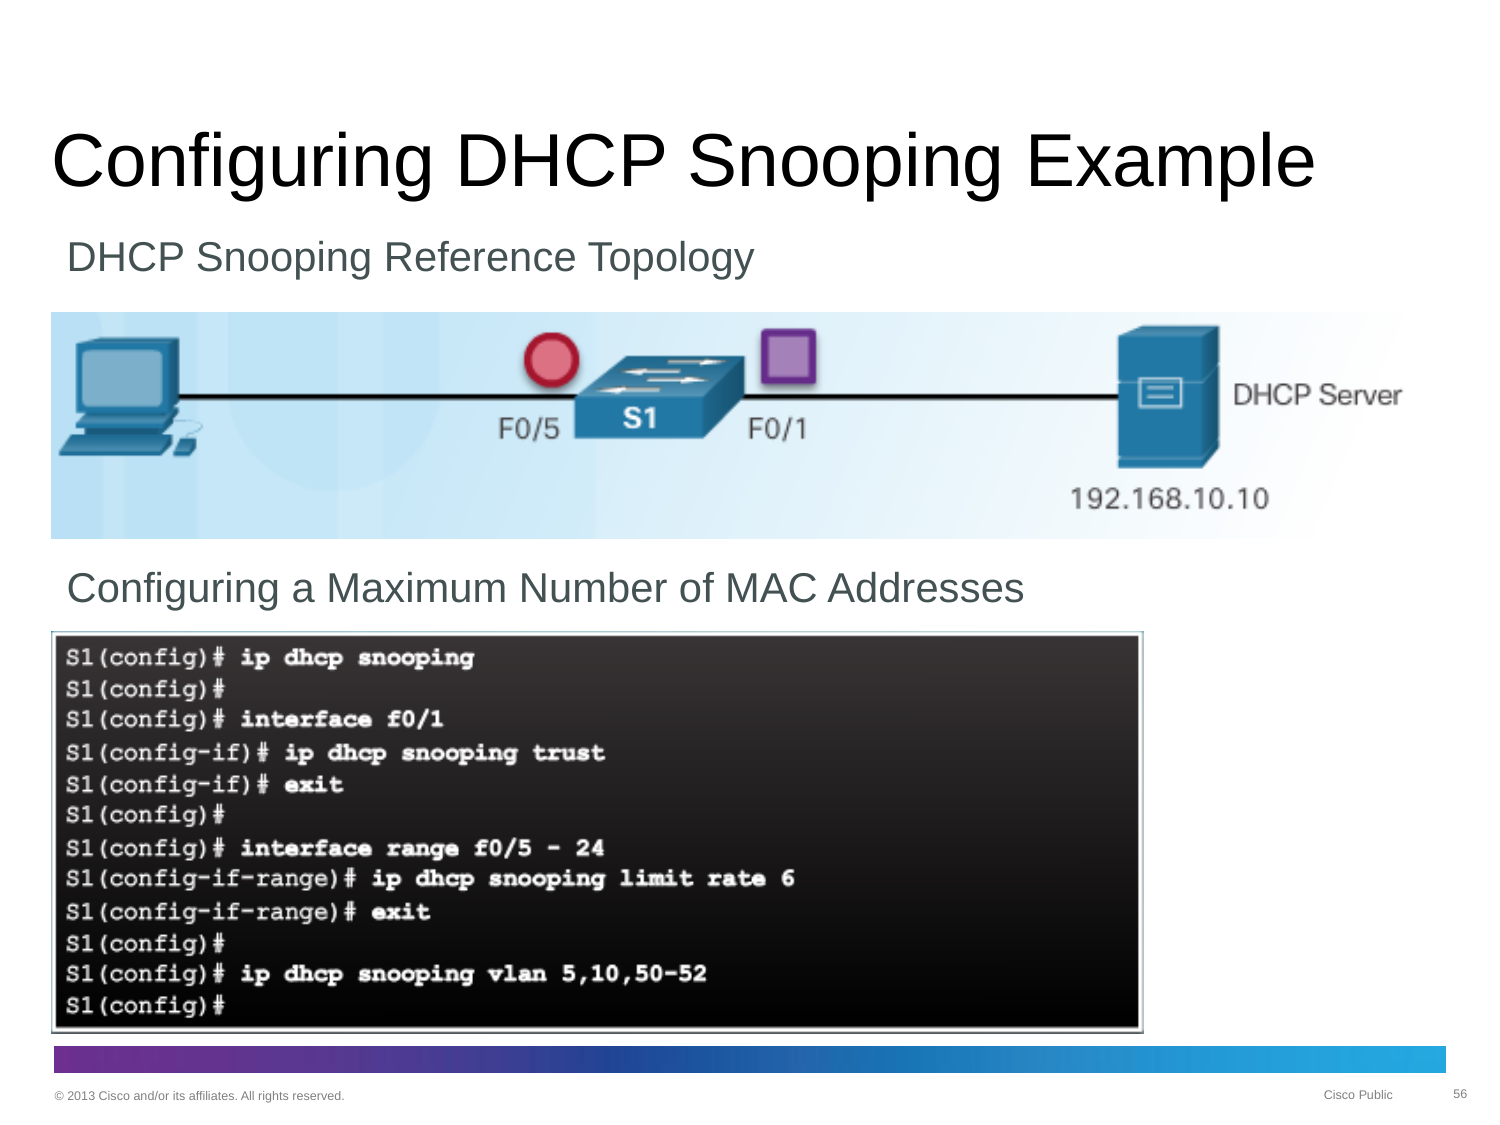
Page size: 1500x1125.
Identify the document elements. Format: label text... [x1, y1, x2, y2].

picture [54, 1046, 1446, 1073]
title Configuring DHCP Snooping Example [37, 70, 1447, 209]
picture [51, 630, 1144, 1034]
text_box DHCP Snooping Reference Topology [51, 226, 1392, 300]
picture [51, 312, 1431, 540]
text_box Configuring a Maximum Number of MAC Addresses [51, 557, 1392, 632]
